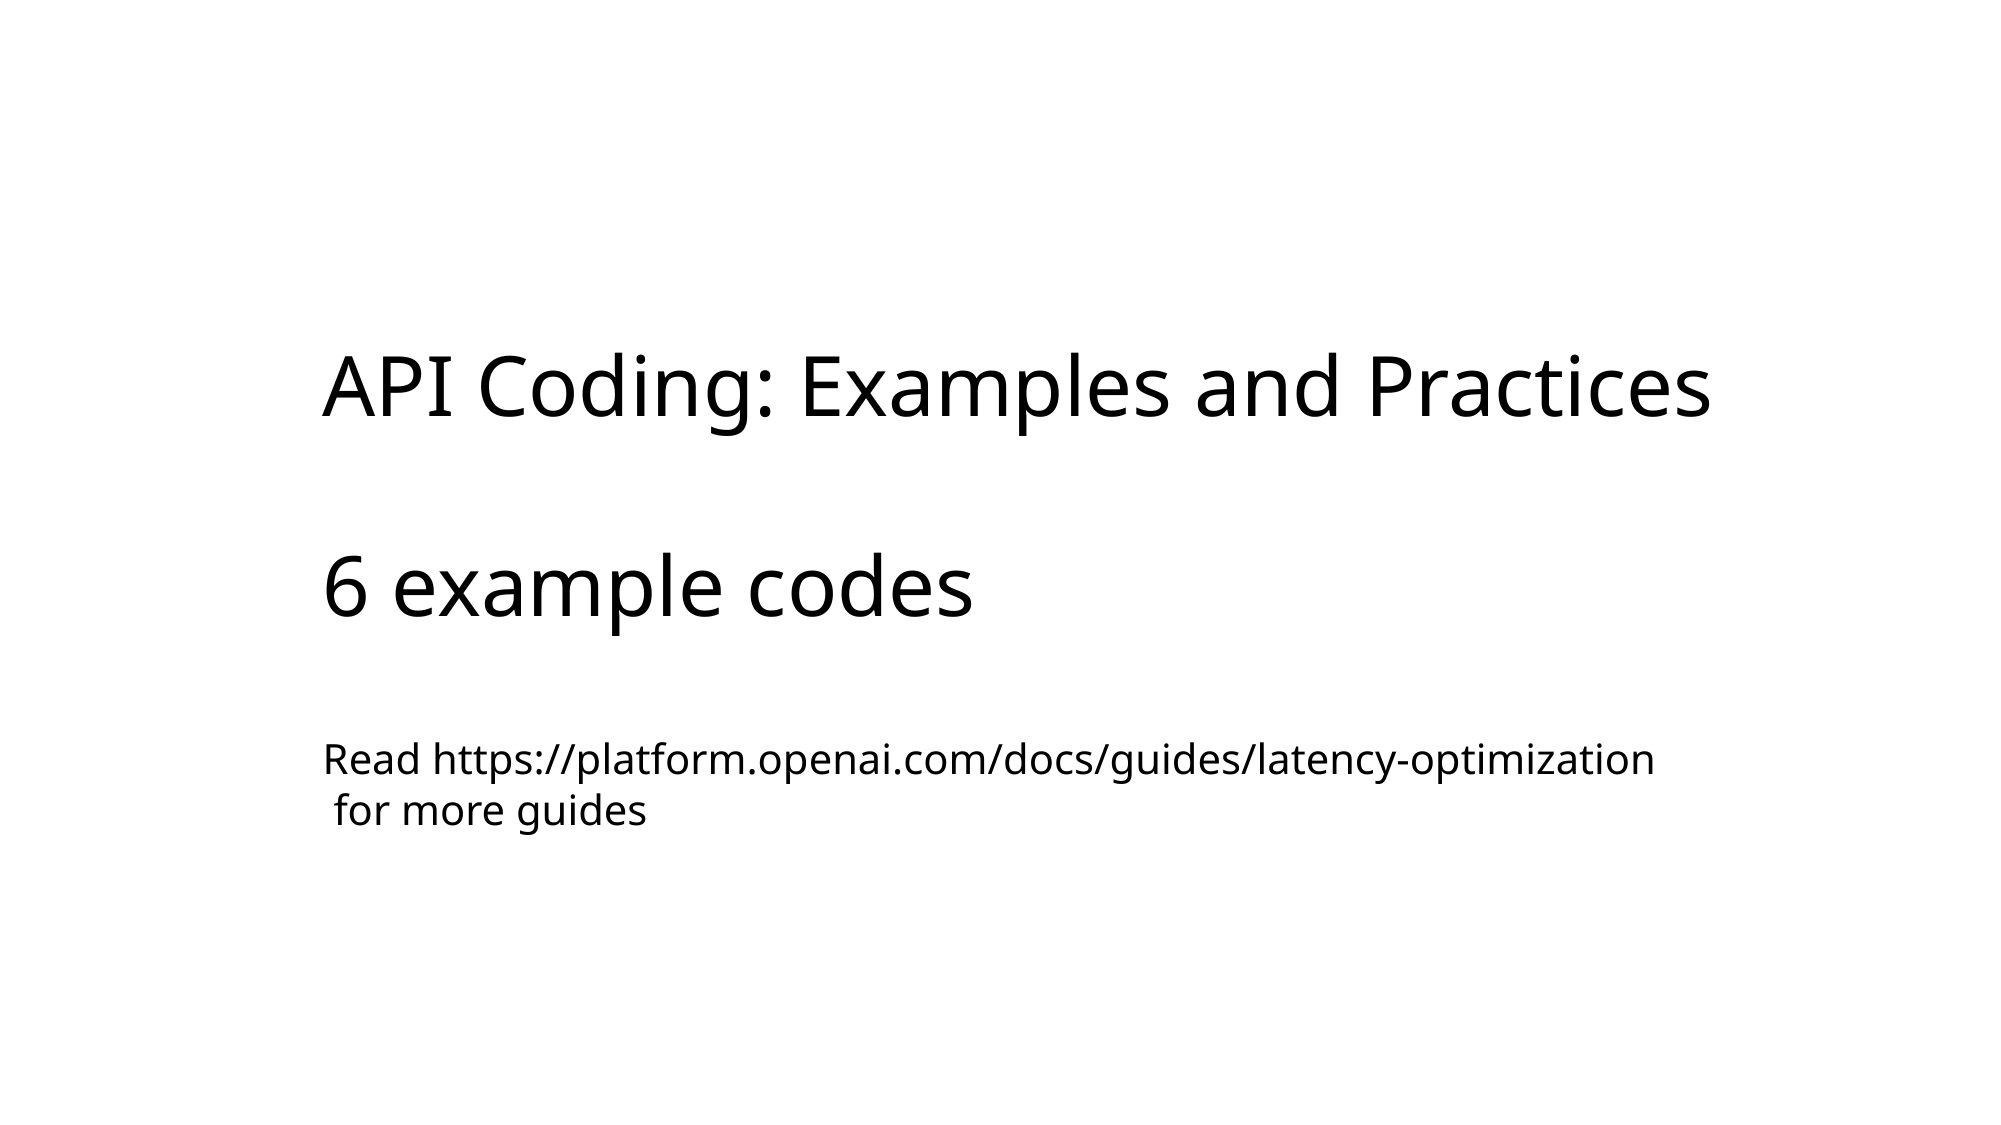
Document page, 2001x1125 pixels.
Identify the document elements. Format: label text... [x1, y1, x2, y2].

text_box API Coding: Examples and Practices 6 example codes Read https://platform.openai.com/docs/guides/latency-optimization for more guides [307, 325, 1729, 841]
